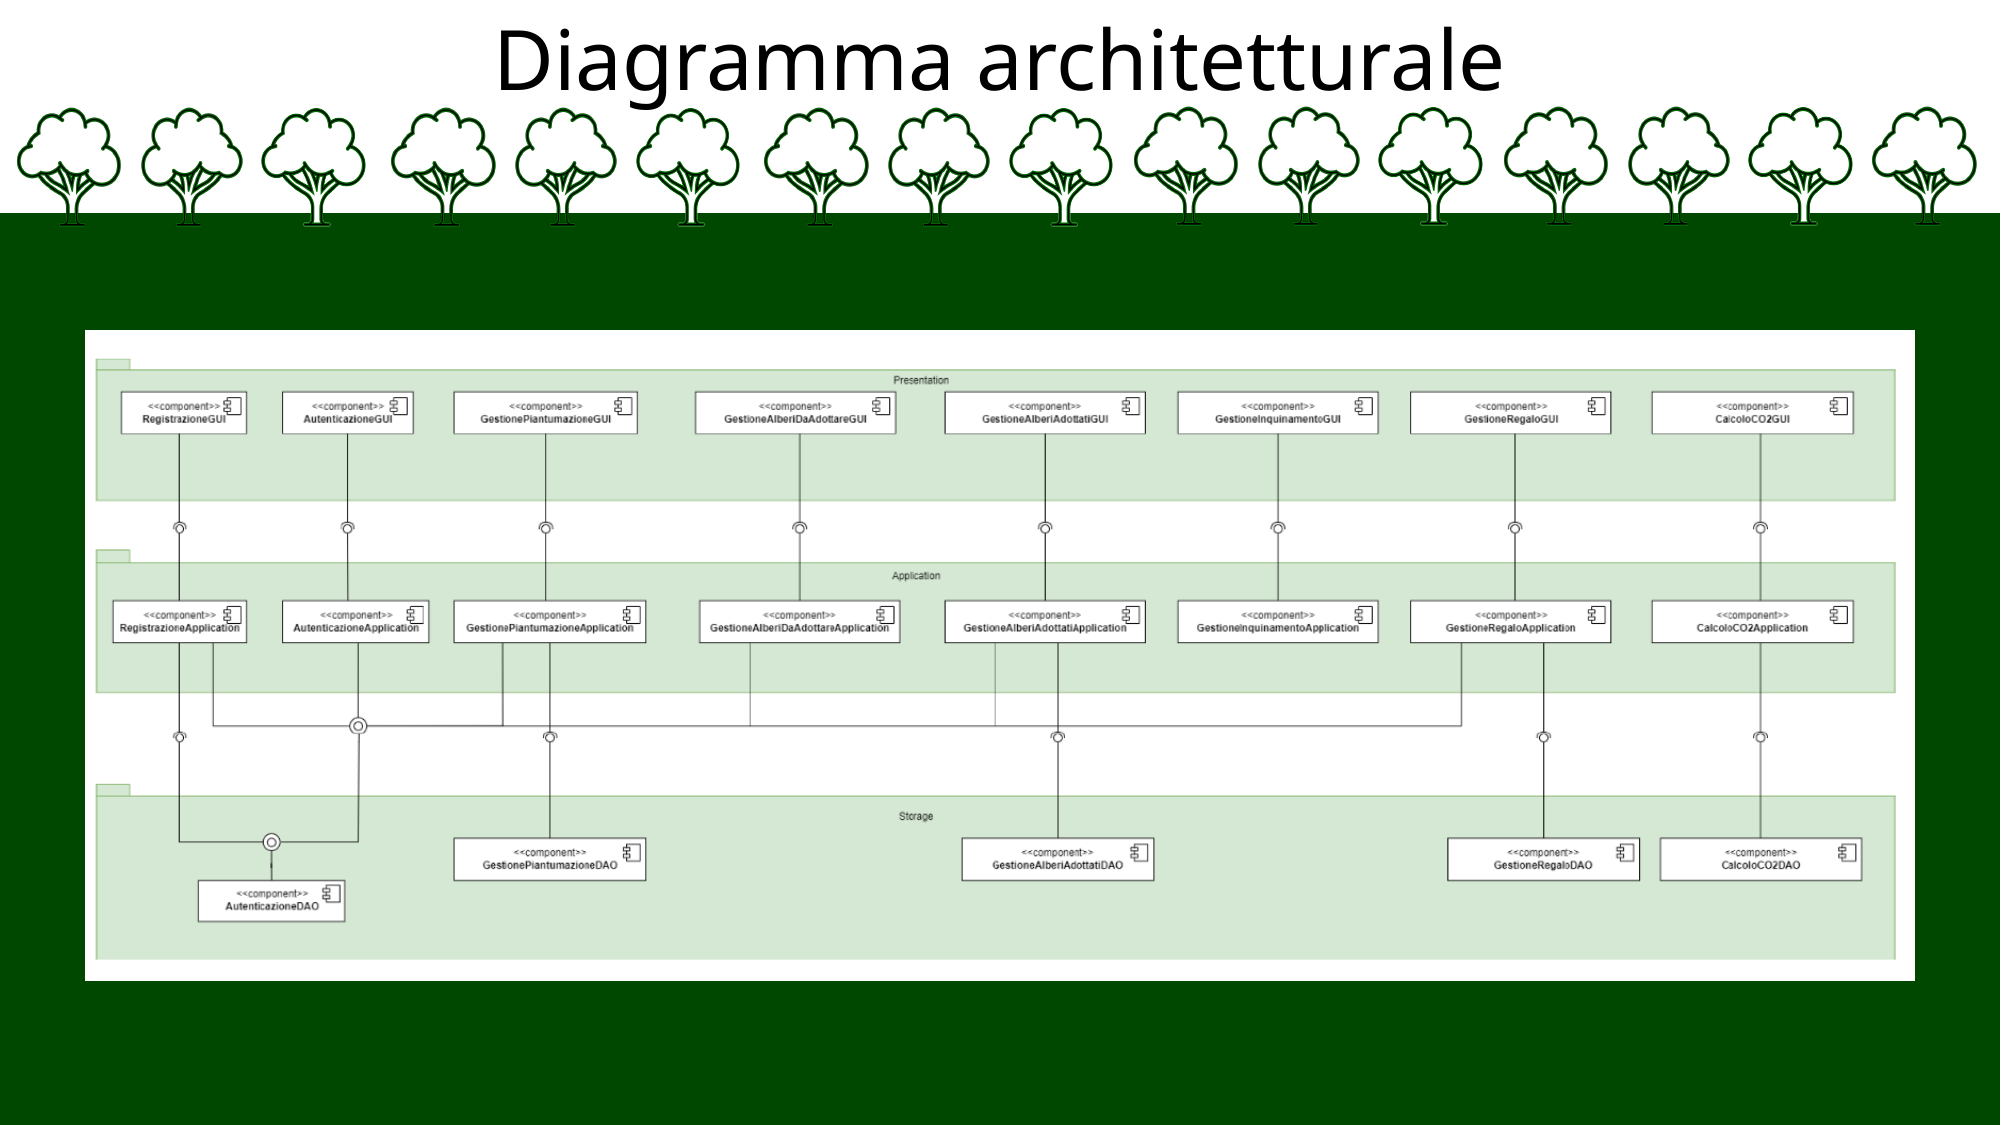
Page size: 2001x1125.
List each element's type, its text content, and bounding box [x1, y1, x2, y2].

picture [1002, 100, 1120, 233]
text_box [0, 213, 2000, 1125]
picture [629, 100, 747, 233]
picture [1251, 99, 1366, 232]
picture [1497, 99, 1615, 232]
picture [134, 100, 249, 233]
picture [1127, 99, 1245, 232]
picture [1371, 99, 1490, 232]
picture [254, 100, 373, 233]
picture [1741, 99, 1860, 232]
picture [1621, 99, 1736, 232]
picture [10, 100, 128, 233]
picture [881, 100, 996, 233]
text_box Diagramma architetturale [278, 0, 1722, 115]
picture [757, 100, 876, 233]
picture [1865, 99, 1984, 232]
picture [85, 330, 1915, 981]
picture [508, 100, 623, 233]
picture [384, 100, 503, 233]
